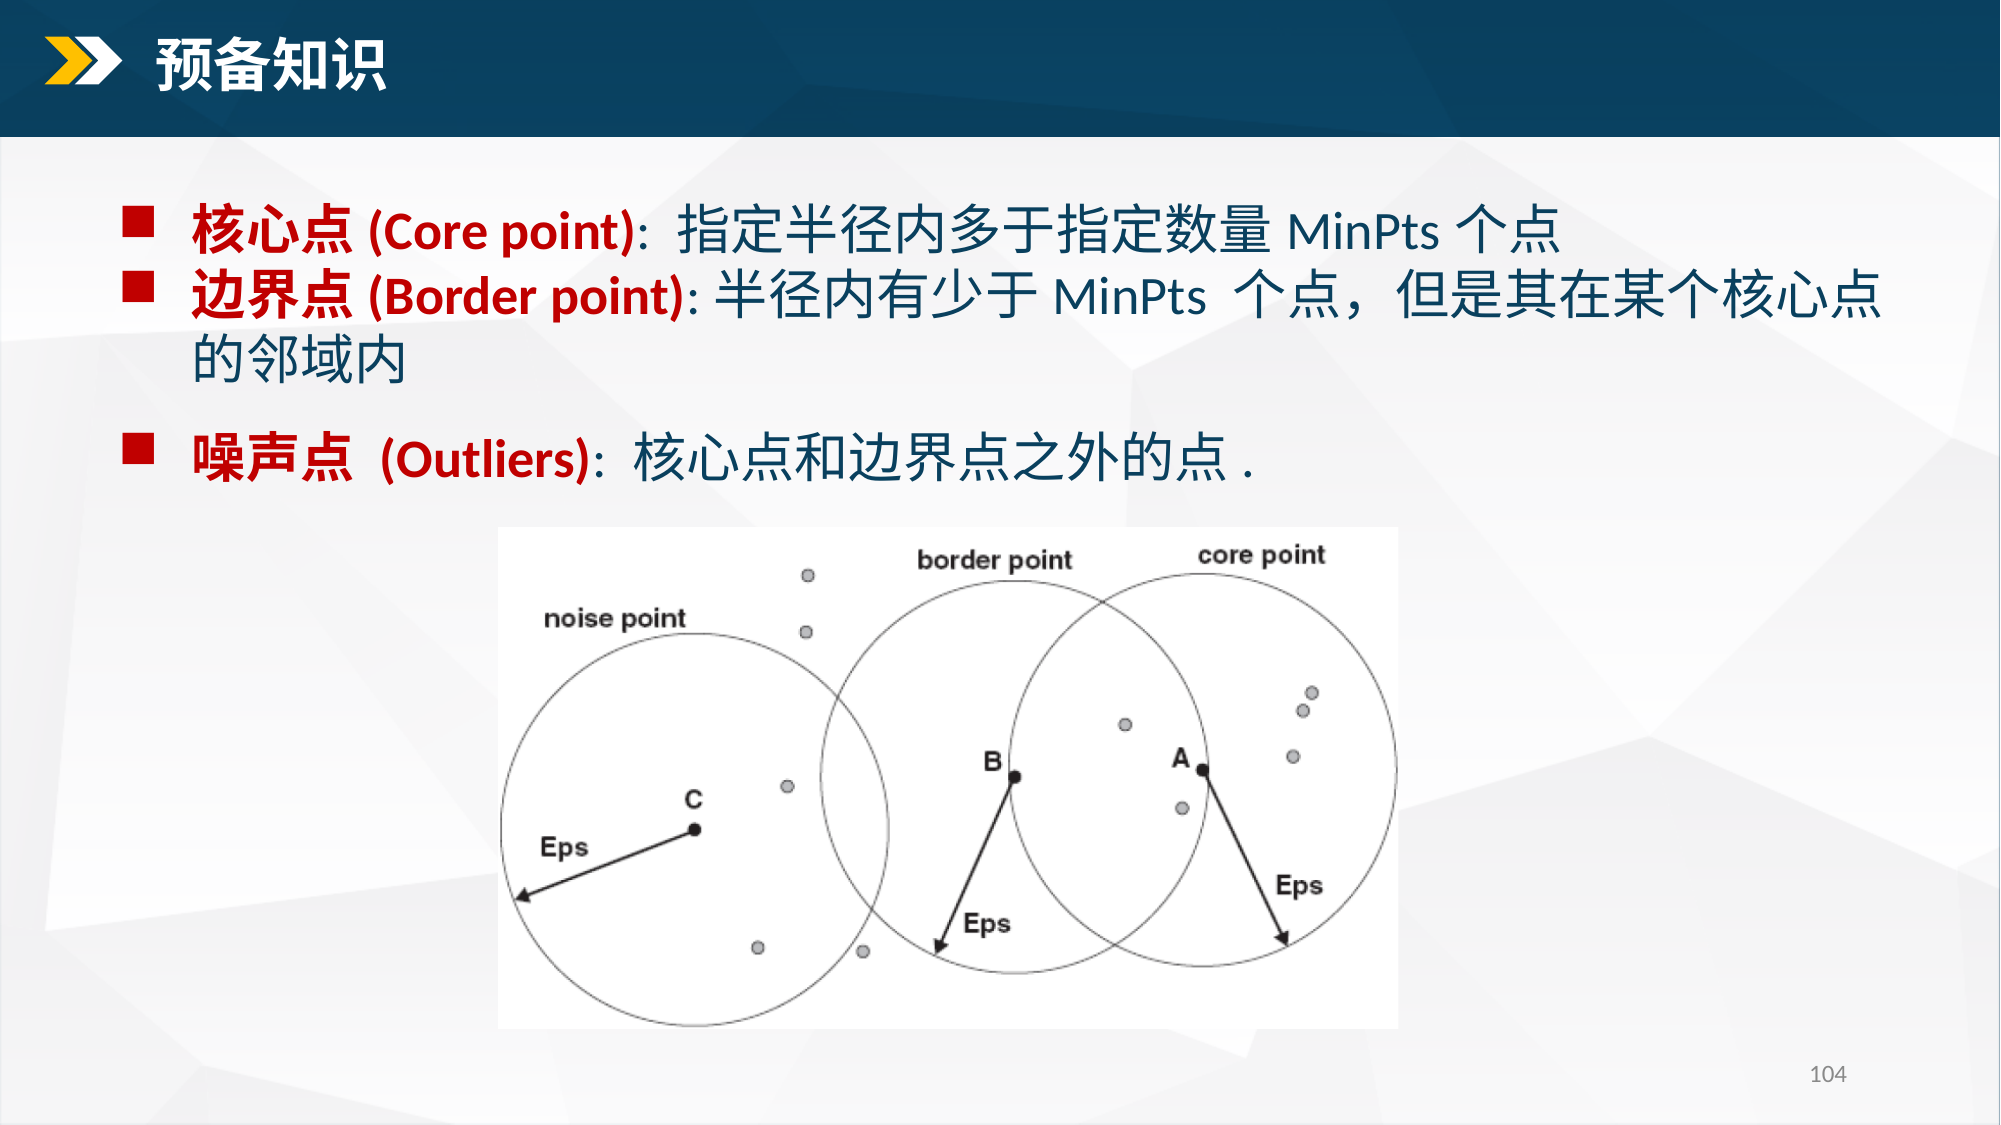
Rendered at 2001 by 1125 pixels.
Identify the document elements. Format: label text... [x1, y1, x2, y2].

picture [0, 0, 2000, 1125]
slide_number 104 [1412, 1042, 1863, 1103]
list 预备知识 [140, 28, 1027, 93]
